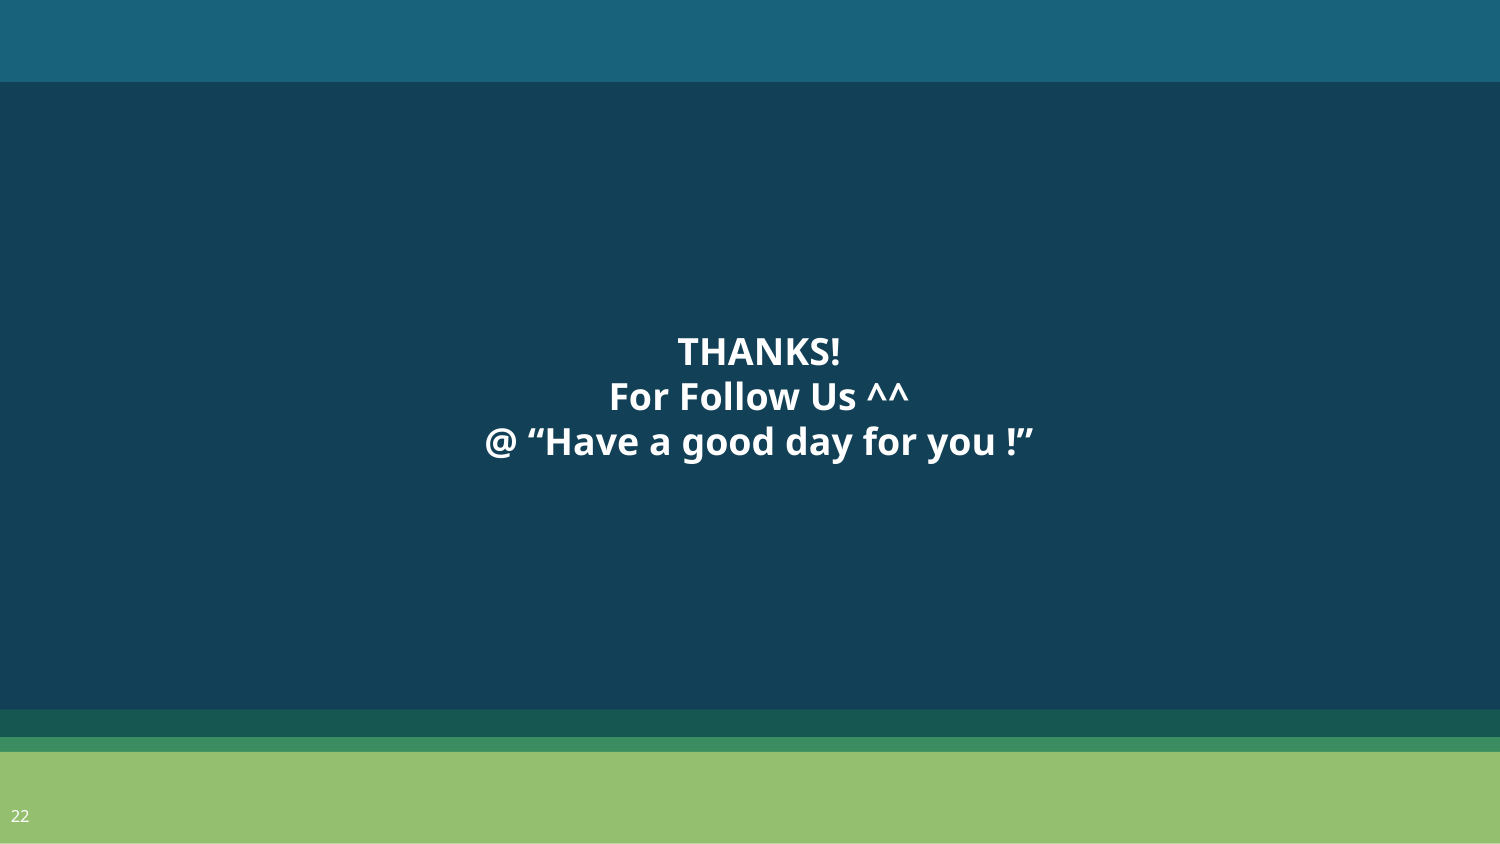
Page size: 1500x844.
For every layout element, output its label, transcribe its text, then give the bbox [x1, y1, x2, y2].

slide_number 22 [0, 790, 49, 844]
subtitle THANKS! For Follow Us ^^ @ “Have a good day for you !” [112, 82, 1406, 708]
